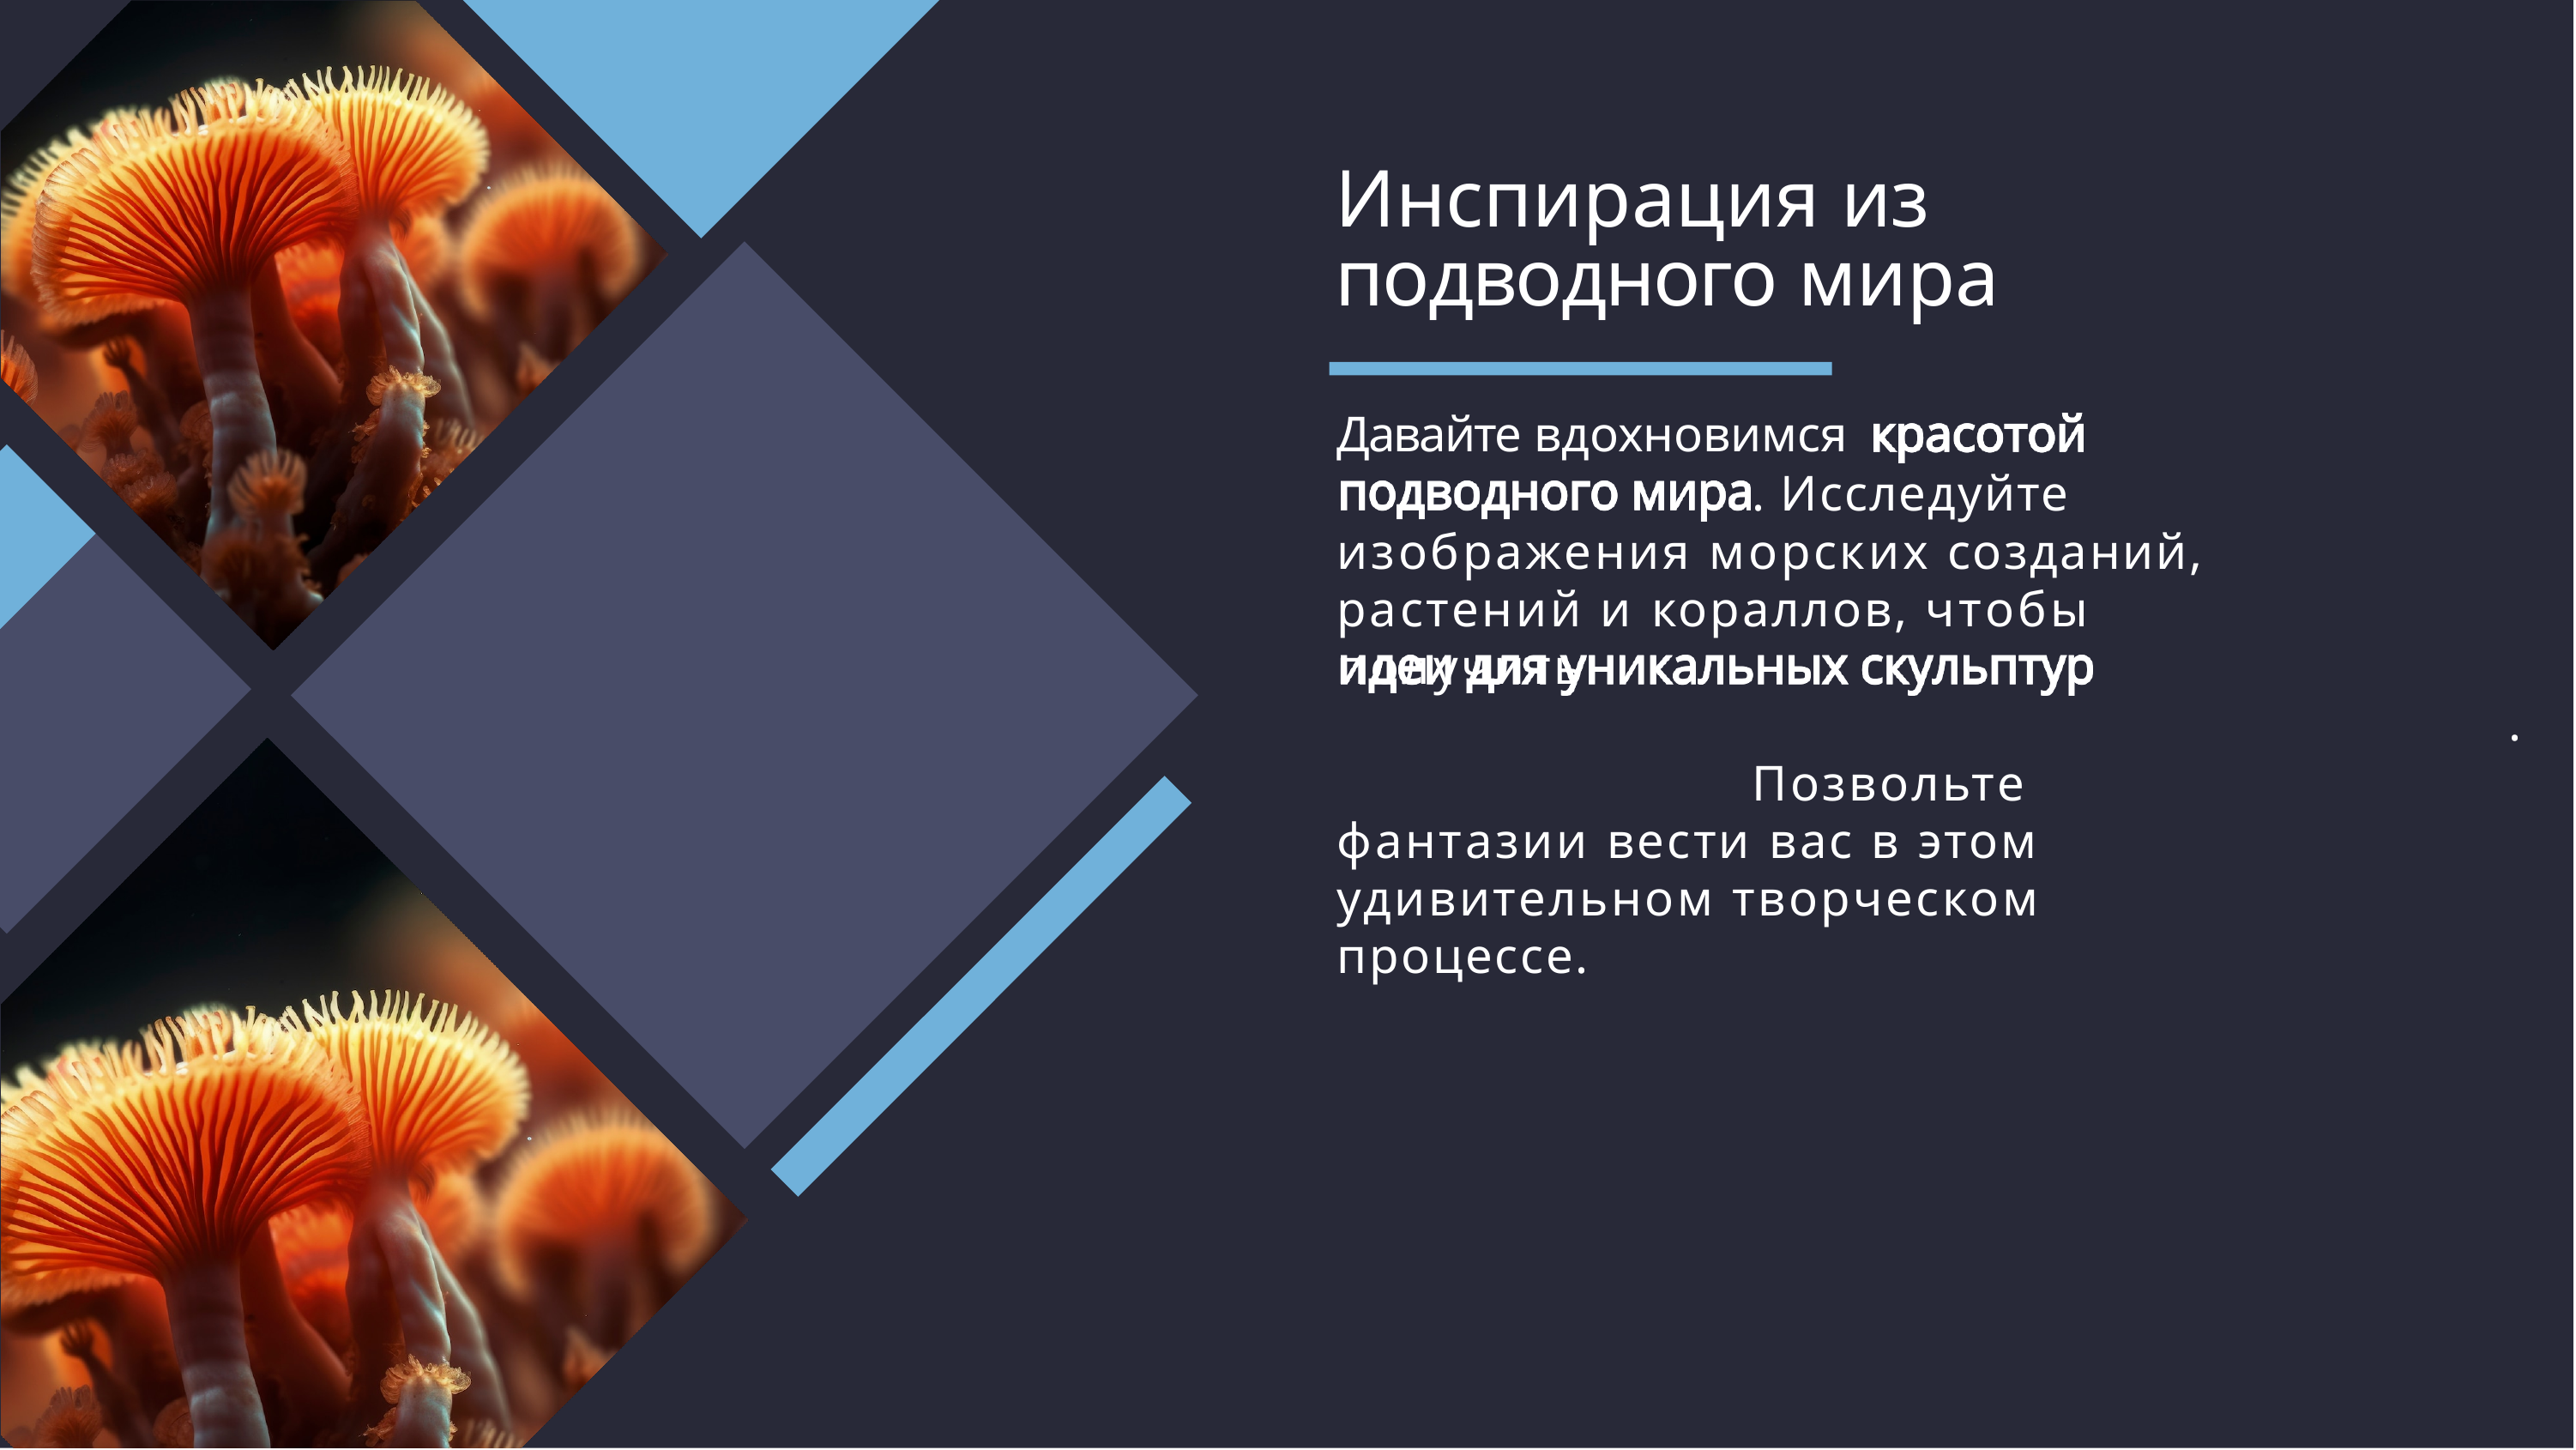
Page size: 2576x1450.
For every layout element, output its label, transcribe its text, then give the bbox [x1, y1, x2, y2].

title Инспирация из подводного мира [1333, 145, 2023, 406]
text_box [1329, 361, 1832, 376]
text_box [0, 0, 1199, 1448]
picture [1341, 655, 2094, 696]
text_box Давайте вдохновимся . Исследуйте изображения морских созданий, растений и кораллов, чтобы получить . Позвольте фантазии вести вас в этом удивительном творческом процессе. [1335, 402, 2245, 984]
picture [1341, 480, 1751, 522]
picture [1873, 413, 2084, 464]
